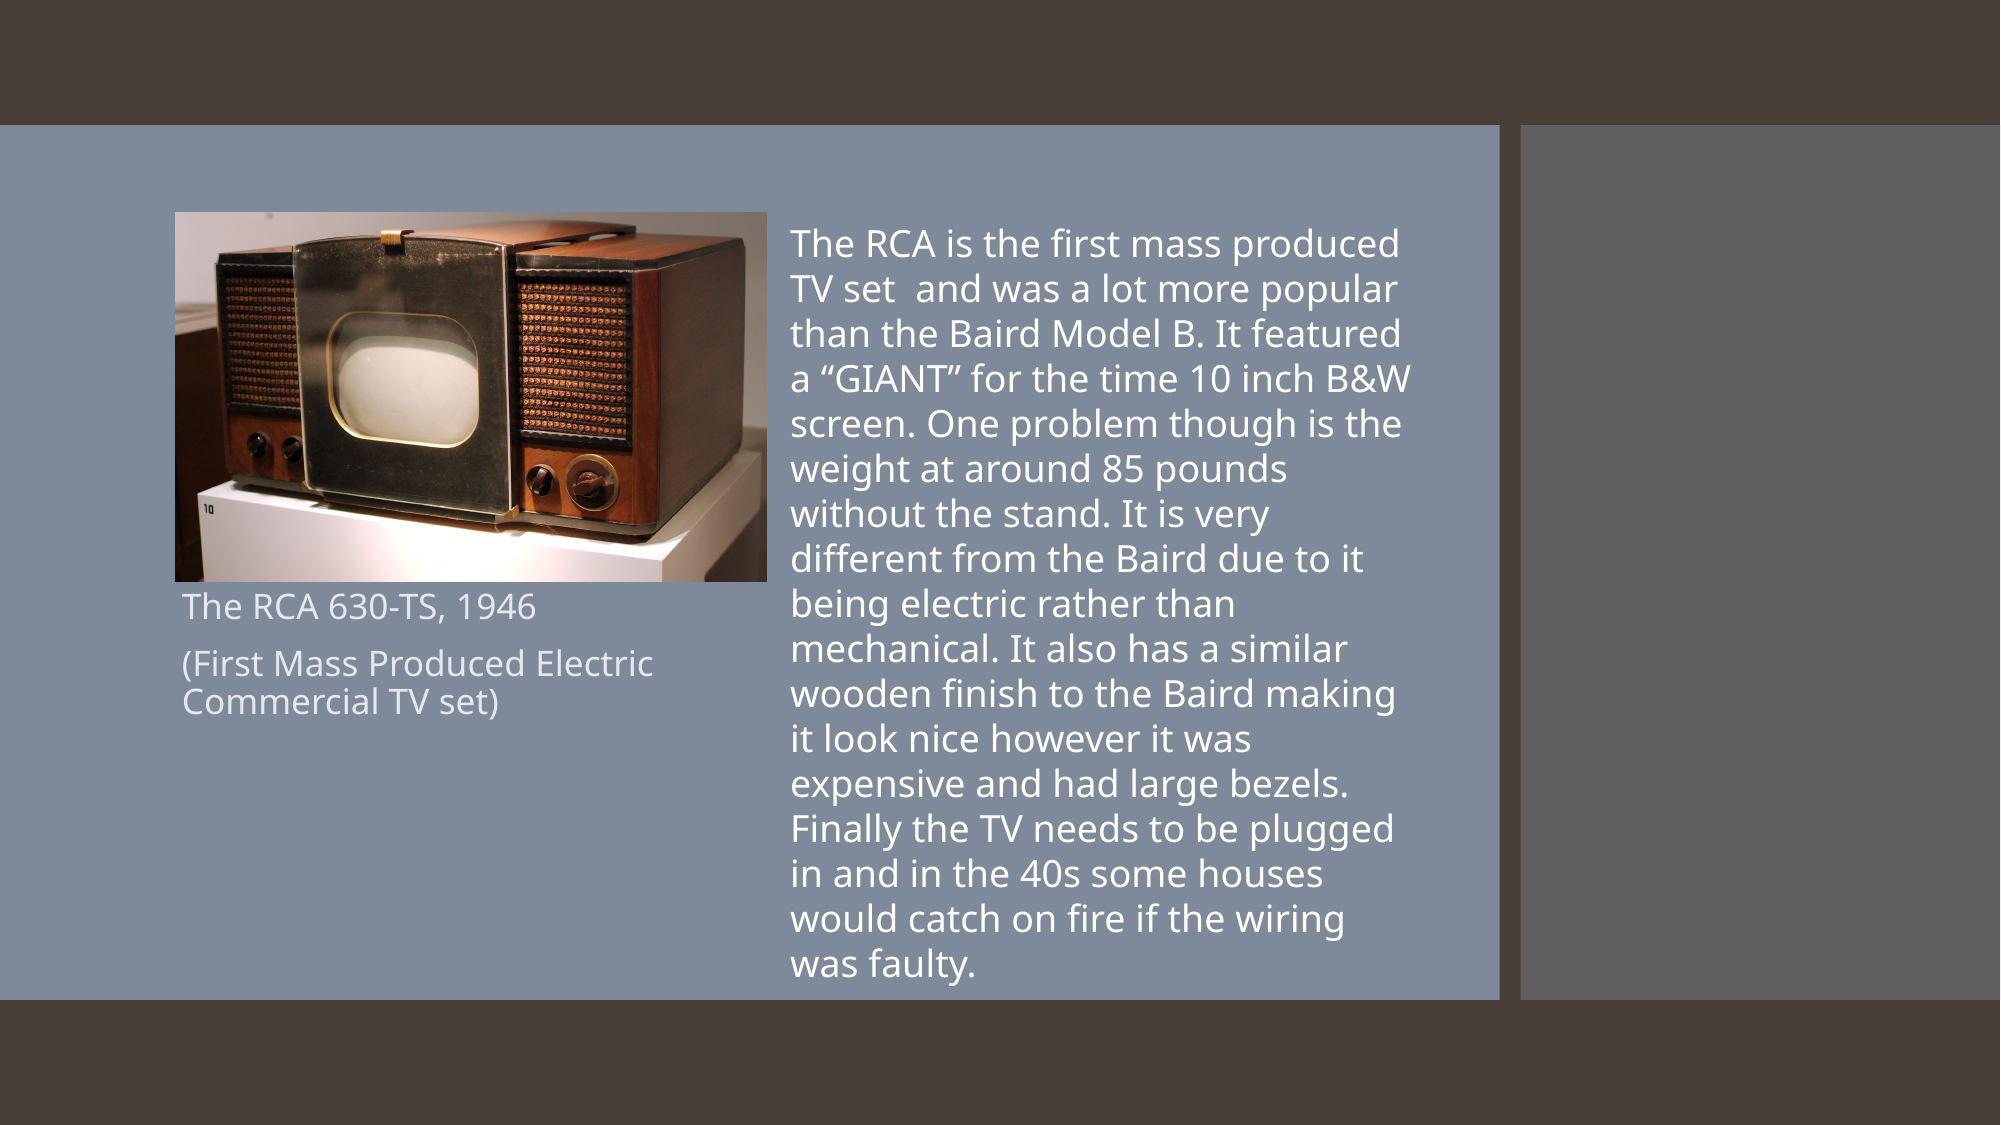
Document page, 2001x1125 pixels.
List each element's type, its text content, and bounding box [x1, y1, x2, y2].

subtitle The RCA 630-TS, 1946 (First Mass Produced Electric Commercial TV set) [166, 581, 767, 732]
text_box The RCA is the first mass produced TV set and was a lot more popular than the Baird Model B. It featured a “GIANT” for the time 10 inch B&W screen. One problem though is the weight at around 85 pounds without the stand. It is very different from the Baird due to it being electric rather than mechanical. It also has a similar wooden finish to the Baird making it look nice however it was expensive and had large bezels. Finally the TV needs to be plugged in and in the 40s some houses would catch on fire if the wiring was faulty. [775, 212, 1429, 993]
picture [175, 212, 767, 582]
